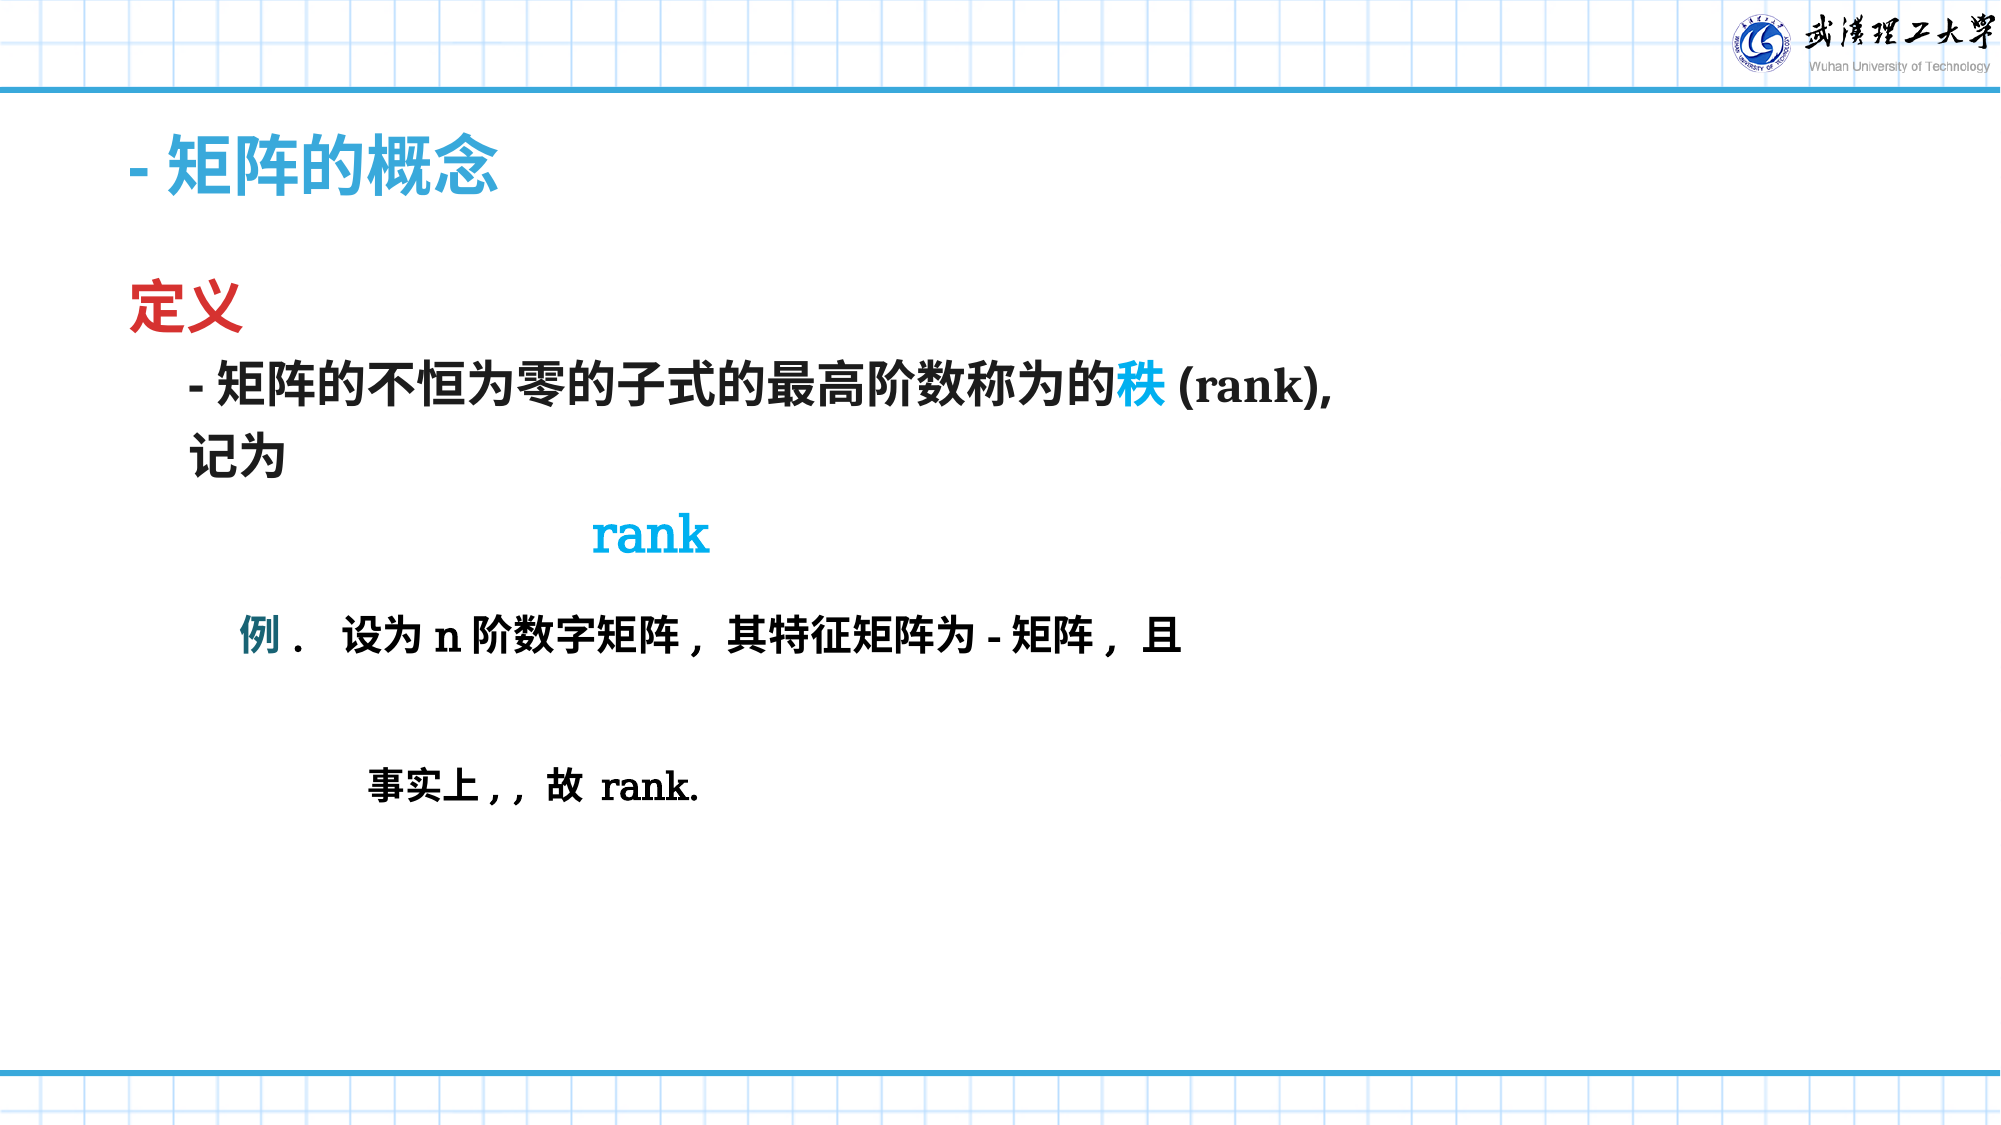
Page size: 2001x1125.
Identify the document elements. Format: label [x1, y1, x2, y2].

picture [0, 1077, 2001, 1125]
picture [0, 0, 2001, 87]
